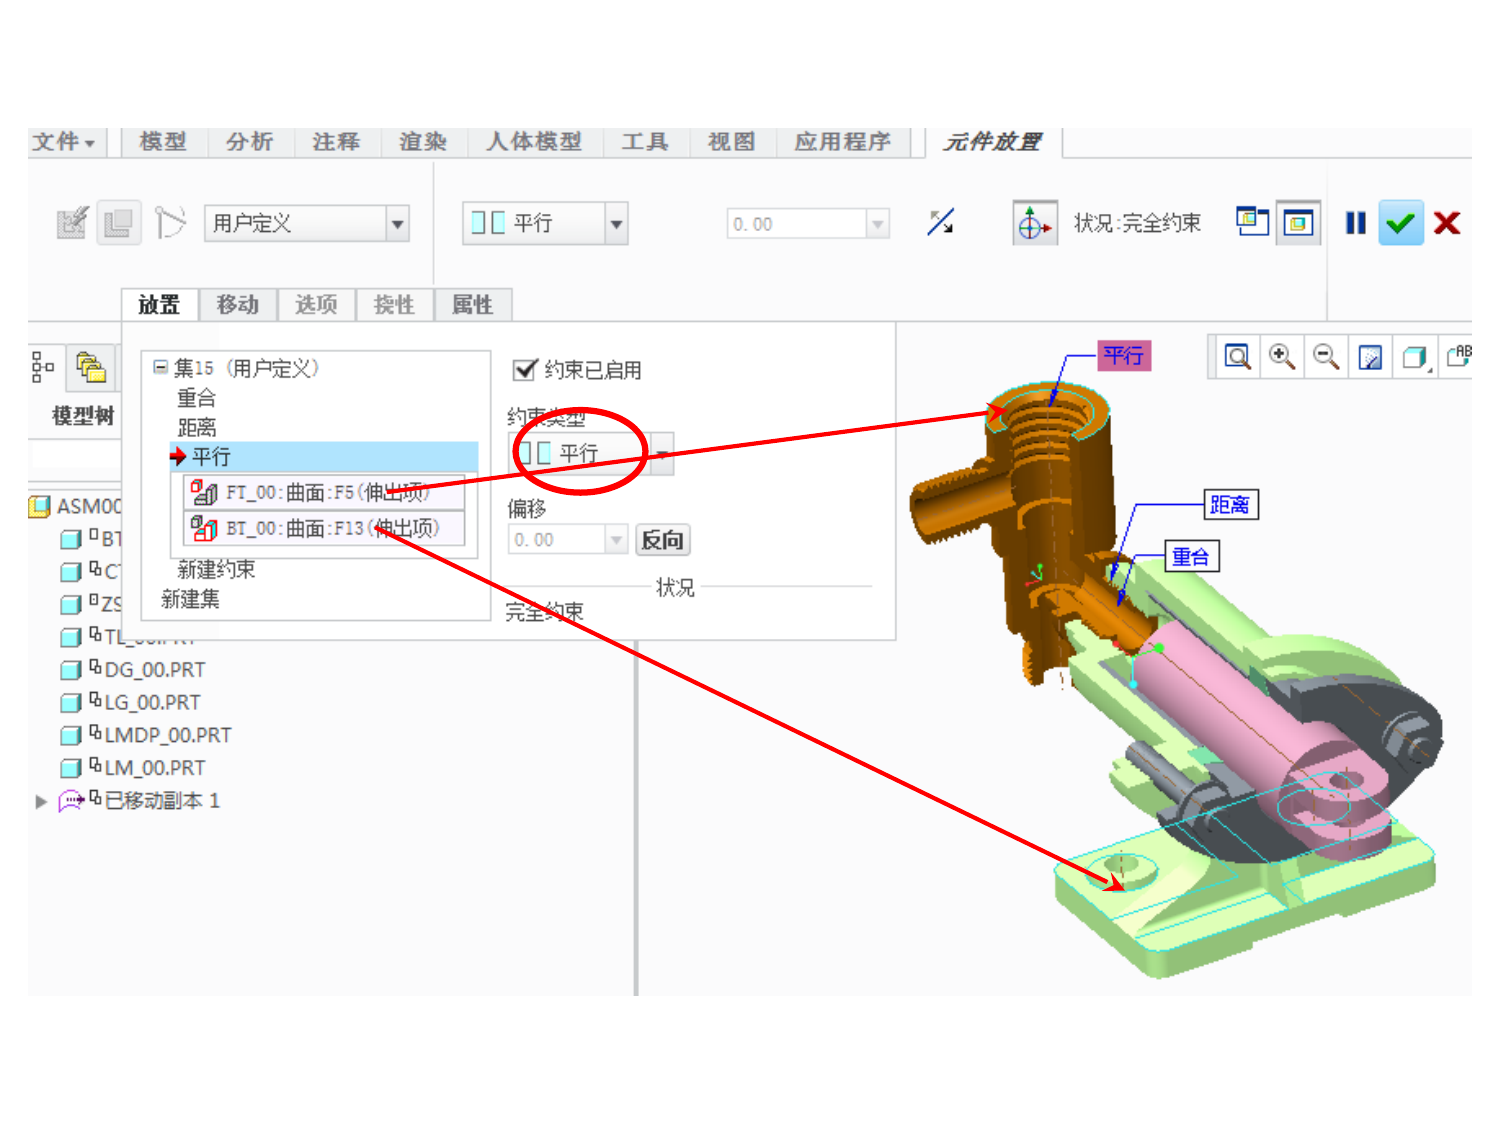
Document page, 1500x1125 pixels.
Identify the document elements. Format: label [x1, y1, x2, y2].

picture [27, 128, 1473, 997]
